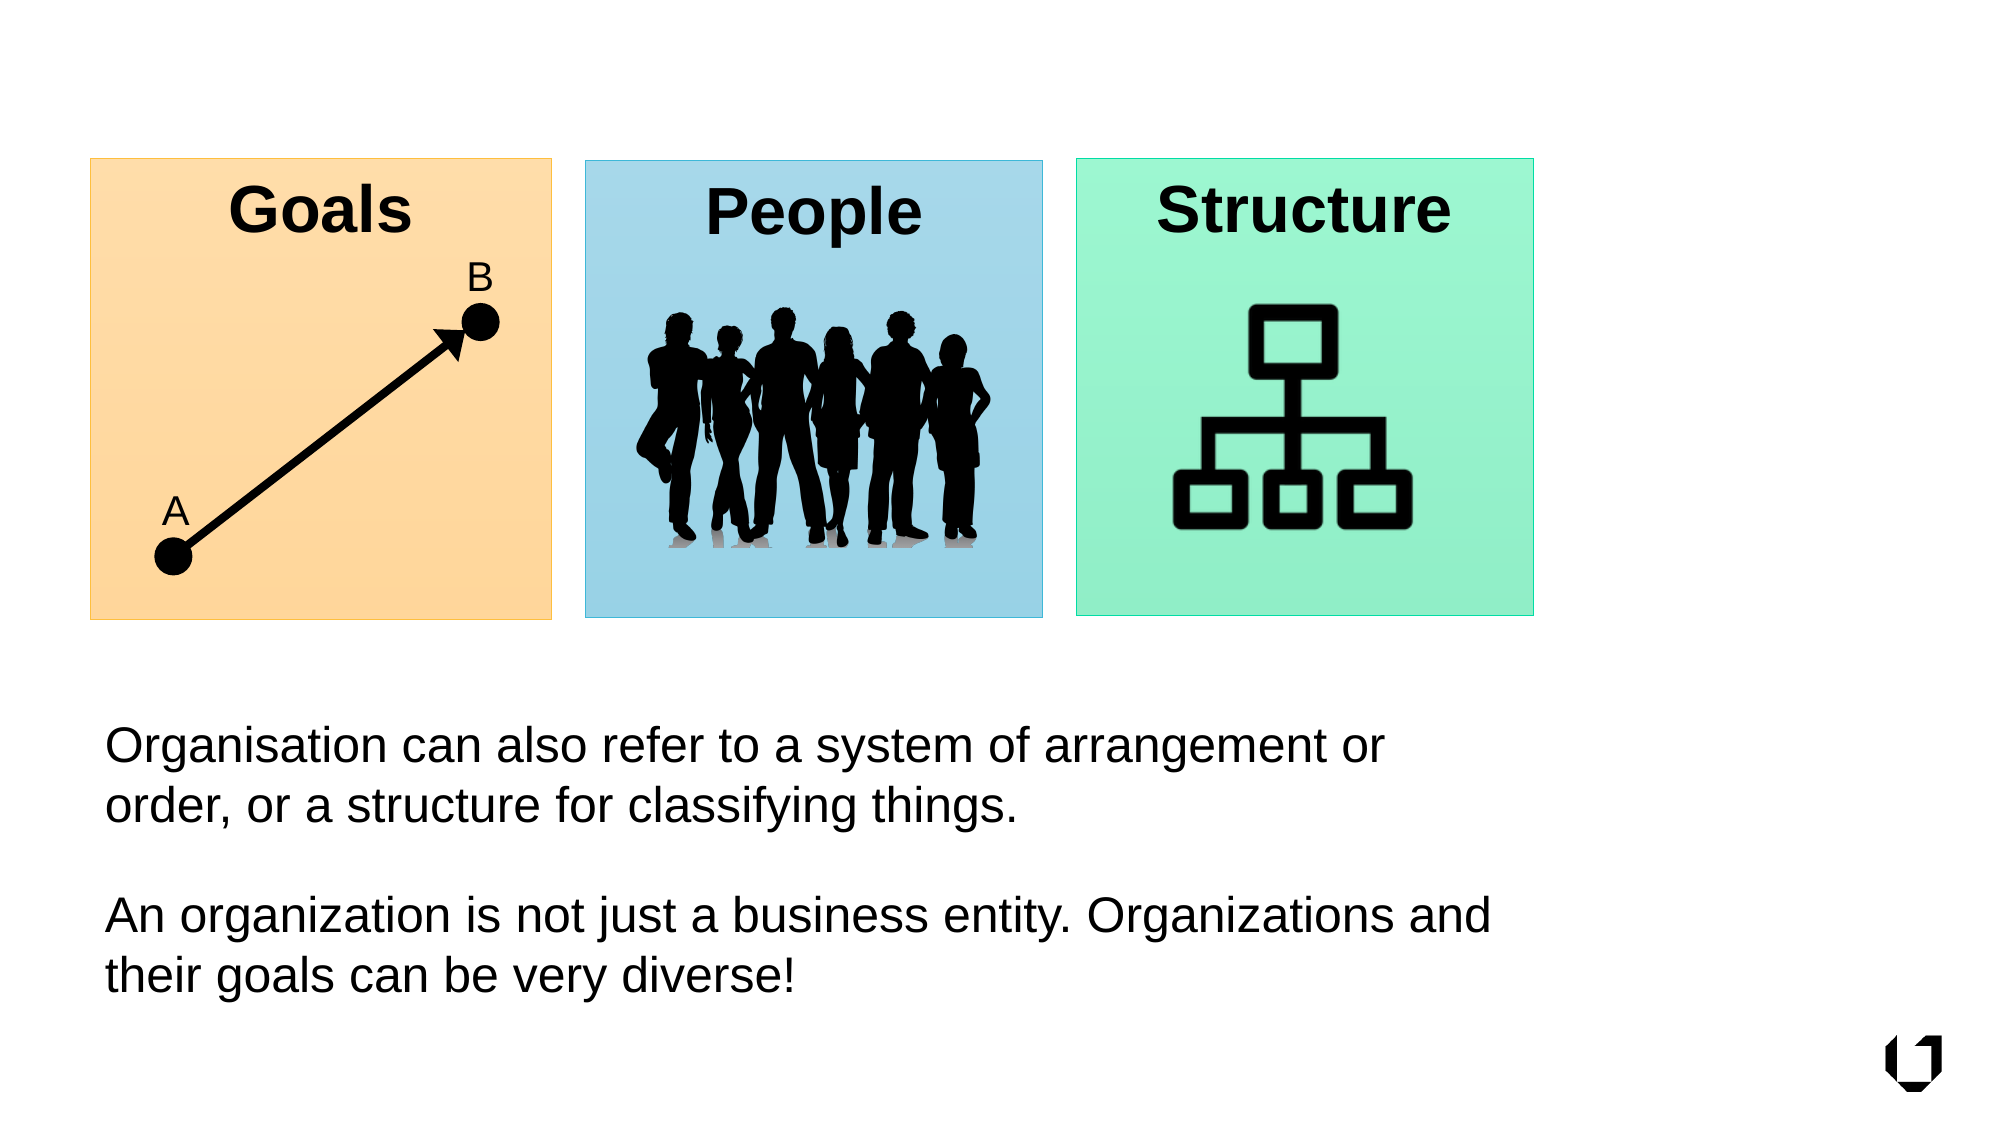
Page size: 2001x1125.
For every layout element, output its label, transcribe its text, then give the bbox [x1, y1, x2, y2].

text_box Structure [1076, 158, 1534, 616]
text_box People [585, 160, 1043, 618]
picture [1885, 1035, 1943, 1093]
text_box Organisation can also refer to a system of arrangement or order, or a structure for classifying things. An organization is not just a business entity. Organizations and their goals can be very diverse! [90, 704, 1534, 1010]
picture [589, 275, 1037, 548]
picture [1124, 248, 1462, 586]
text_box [146, 241, 510, 576]
text_box Goals [90, 158, 552, 620]
